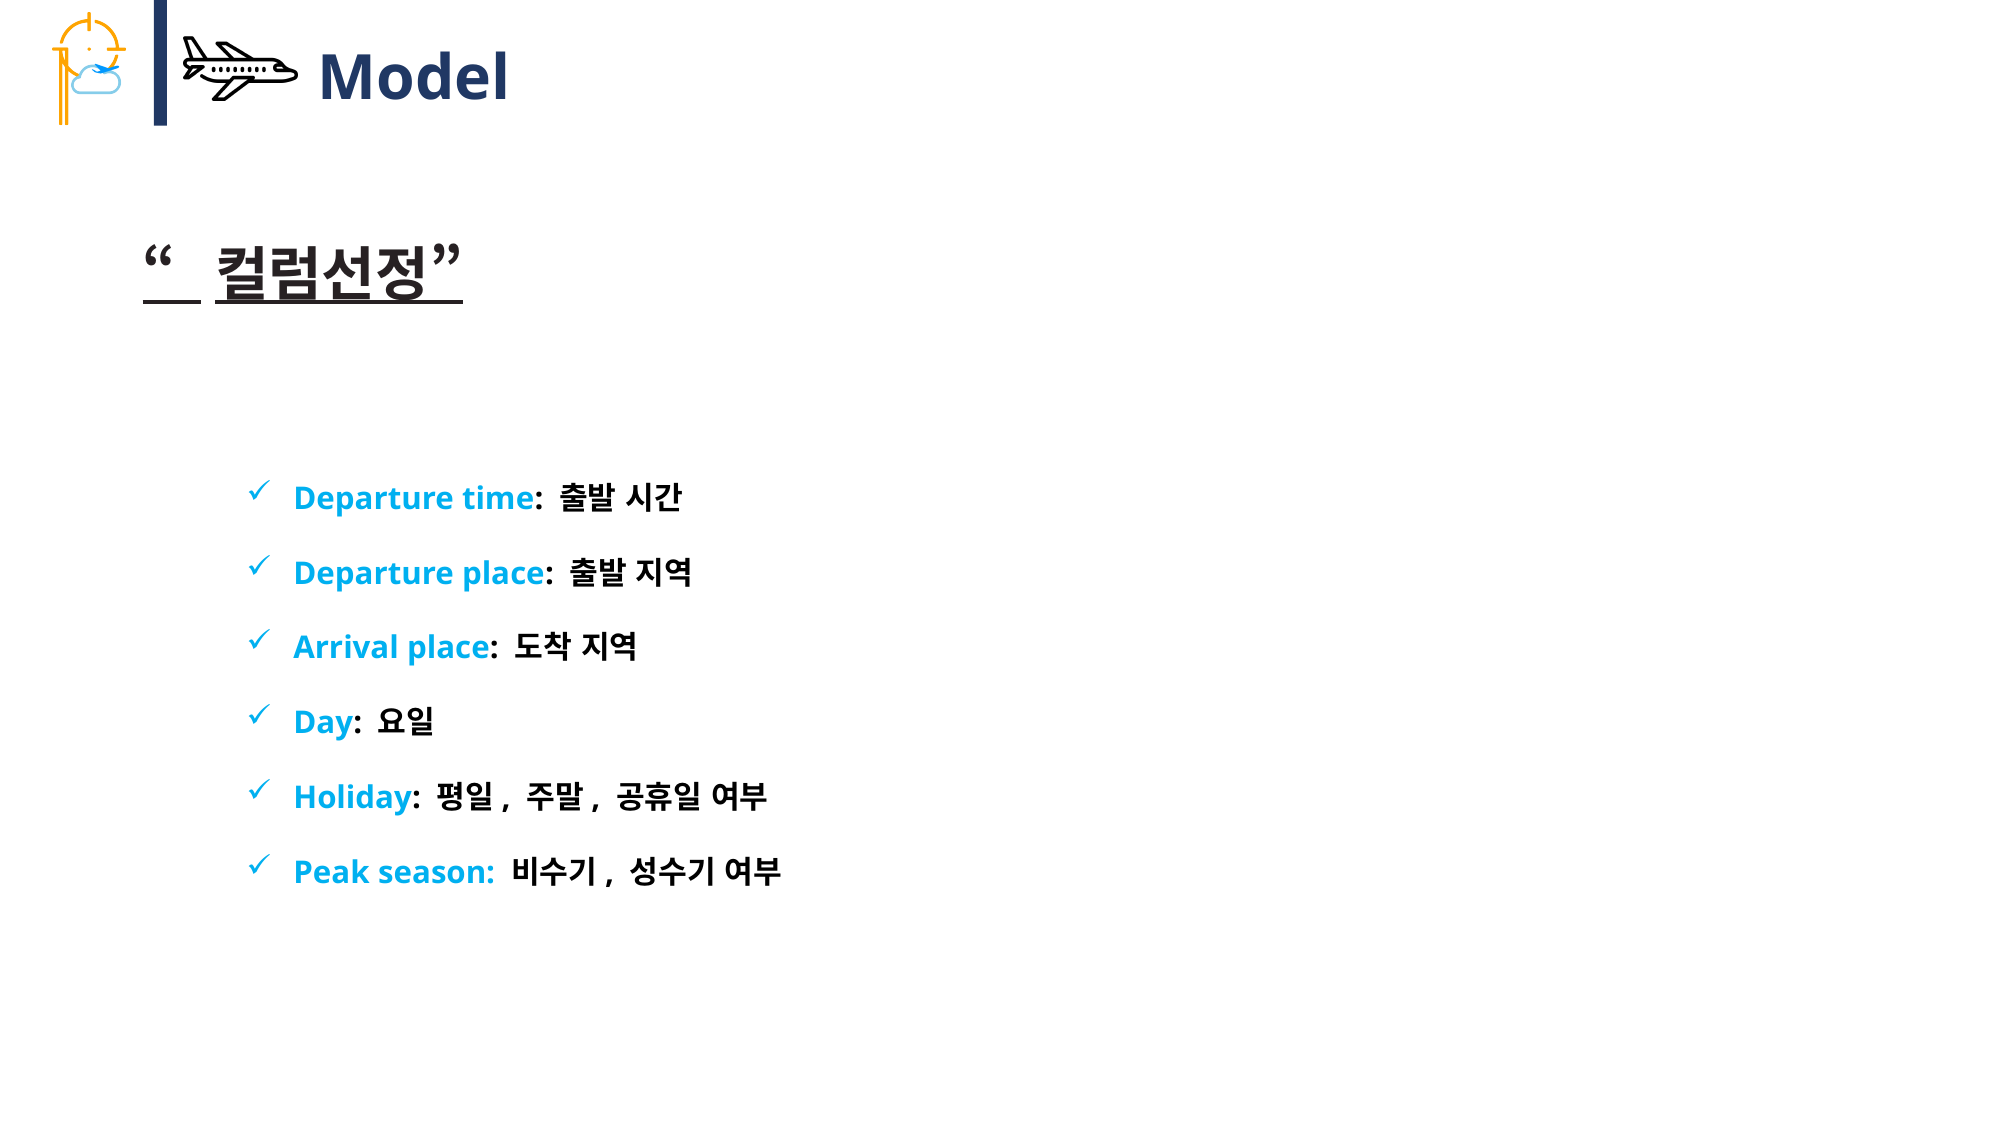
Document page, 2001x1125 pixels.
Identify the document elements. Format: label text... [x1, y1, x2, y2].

picture [51, 11, 127, 126]
text_box [153, 0, 168, 127]
picture [183, 11, 298, 126]
text_box Departure time: 출발 시간 Departure place: 출발 지역 Arrival place: 도착 지역 Day: 요일 Holiday: 평일, 주말, 공휴일 여부 Peak season: 비수기, 성수기 여부 [231, 433, 1730, 954]
text_box Model [298, 29, 558, 120]
text_box “컬럼선정” [0, 229, 605, 315]
